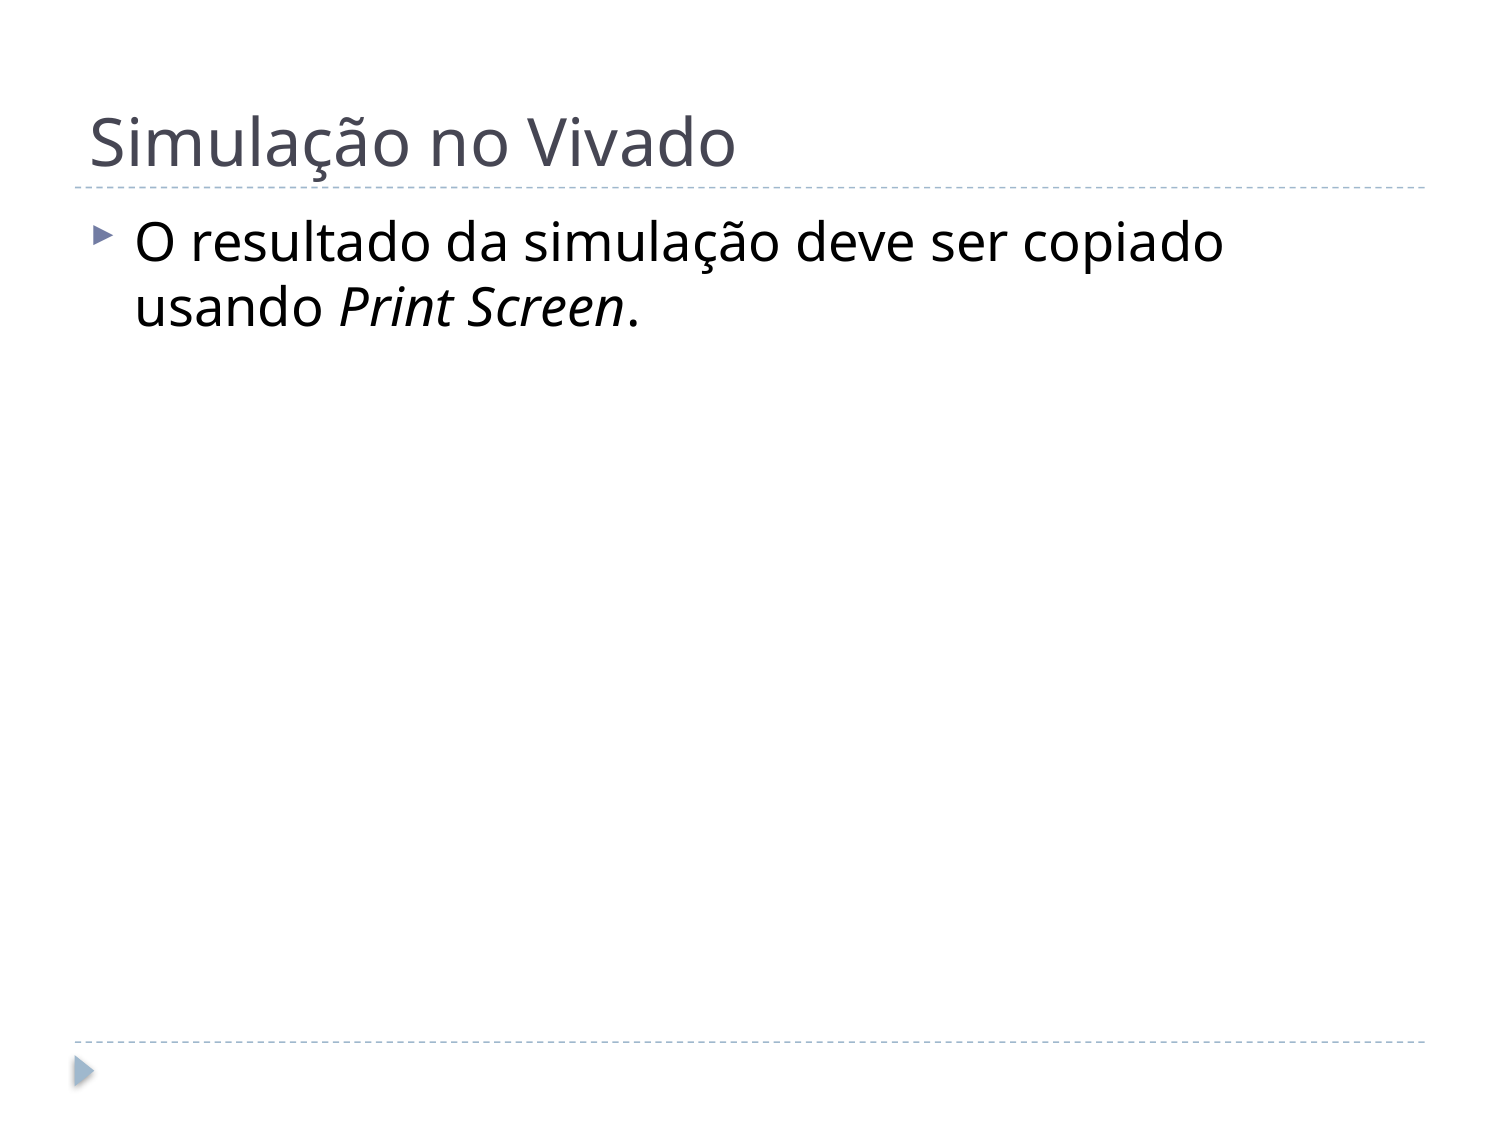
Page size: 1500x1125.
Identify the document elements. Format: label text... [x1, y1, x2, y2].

title Simulação no Vivado [75, 24, 1425, 188]
list O resultado da simulação deve ser copiado usando Print Screen. [75, 200, 1425, 1010]
